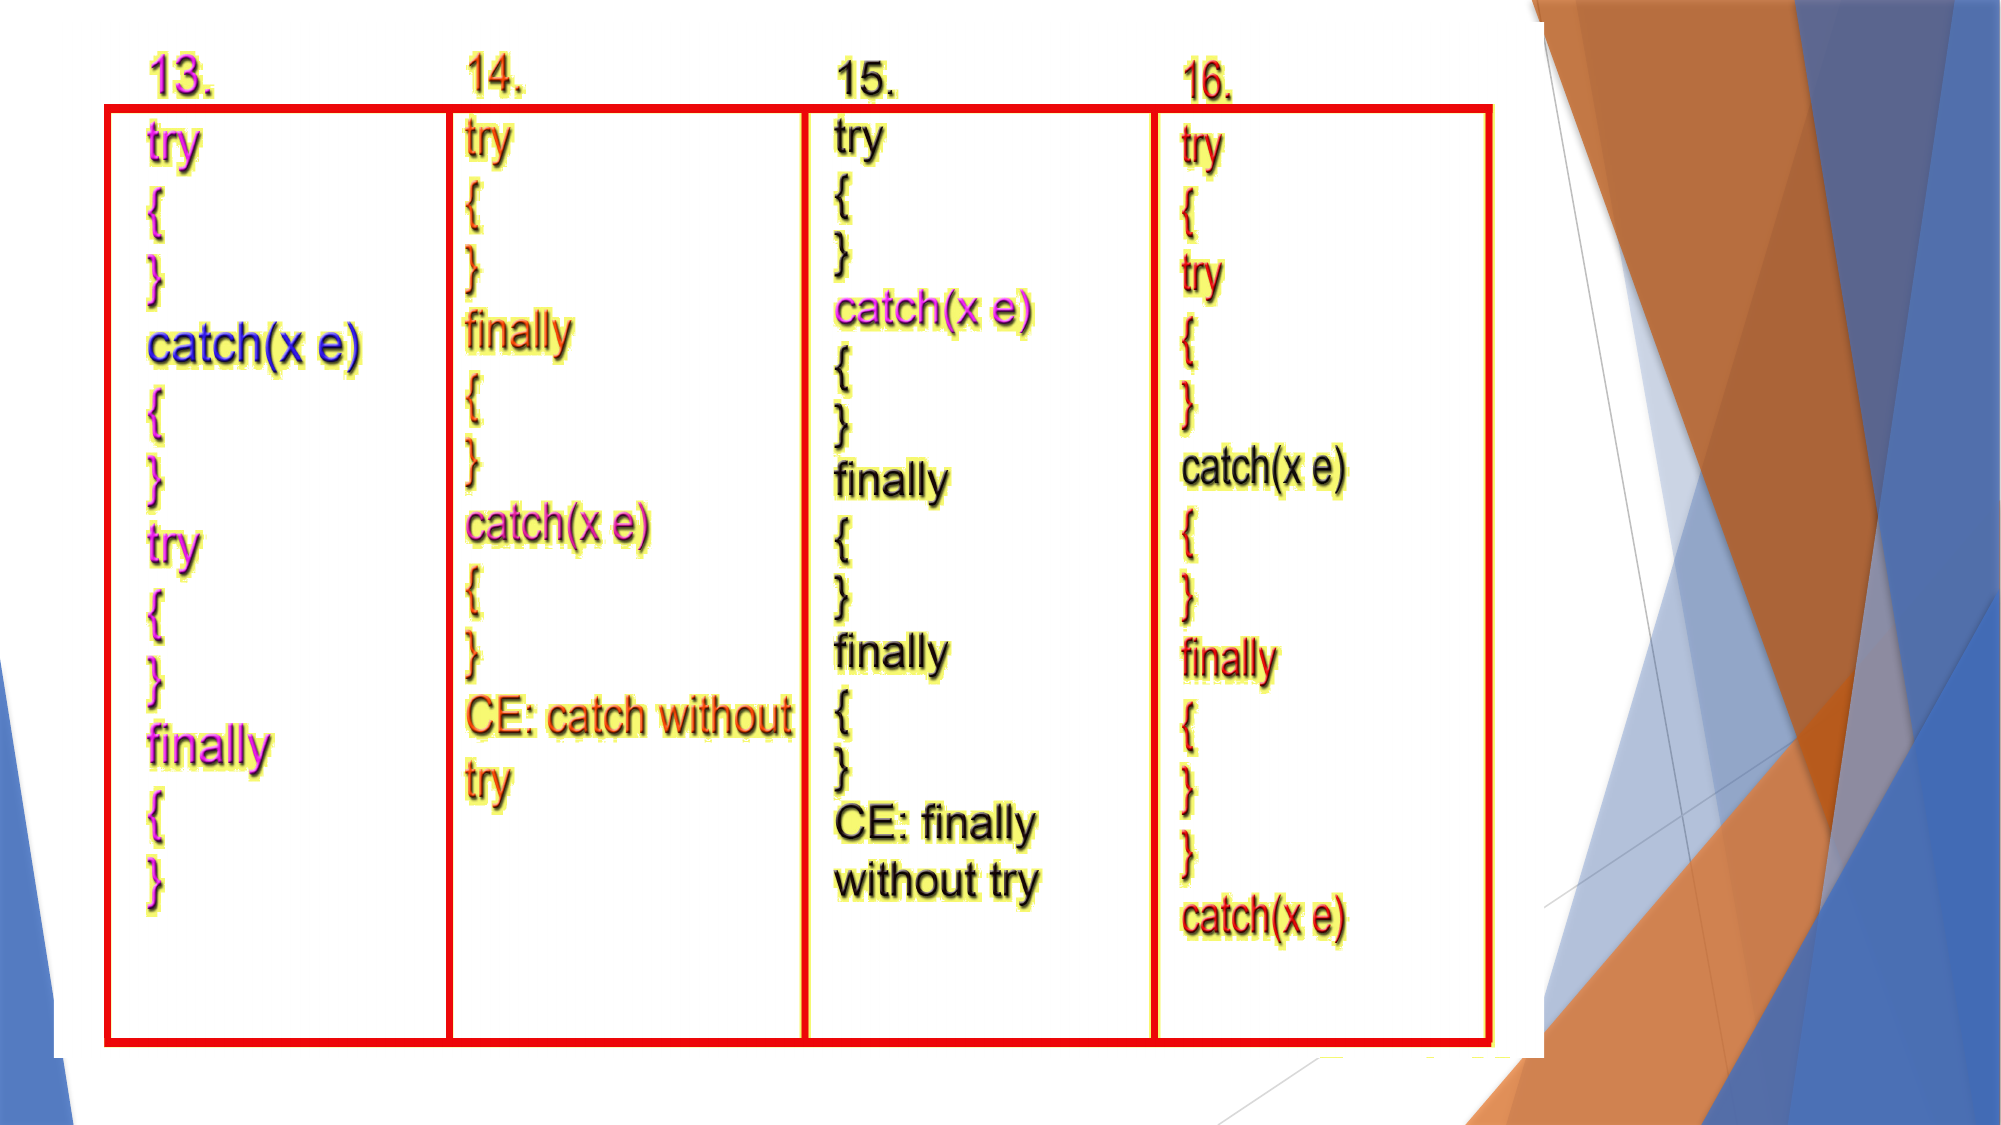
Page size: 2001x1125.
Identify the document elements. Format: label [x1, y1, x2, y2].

text_box [53, 22, 1545, 1058]
